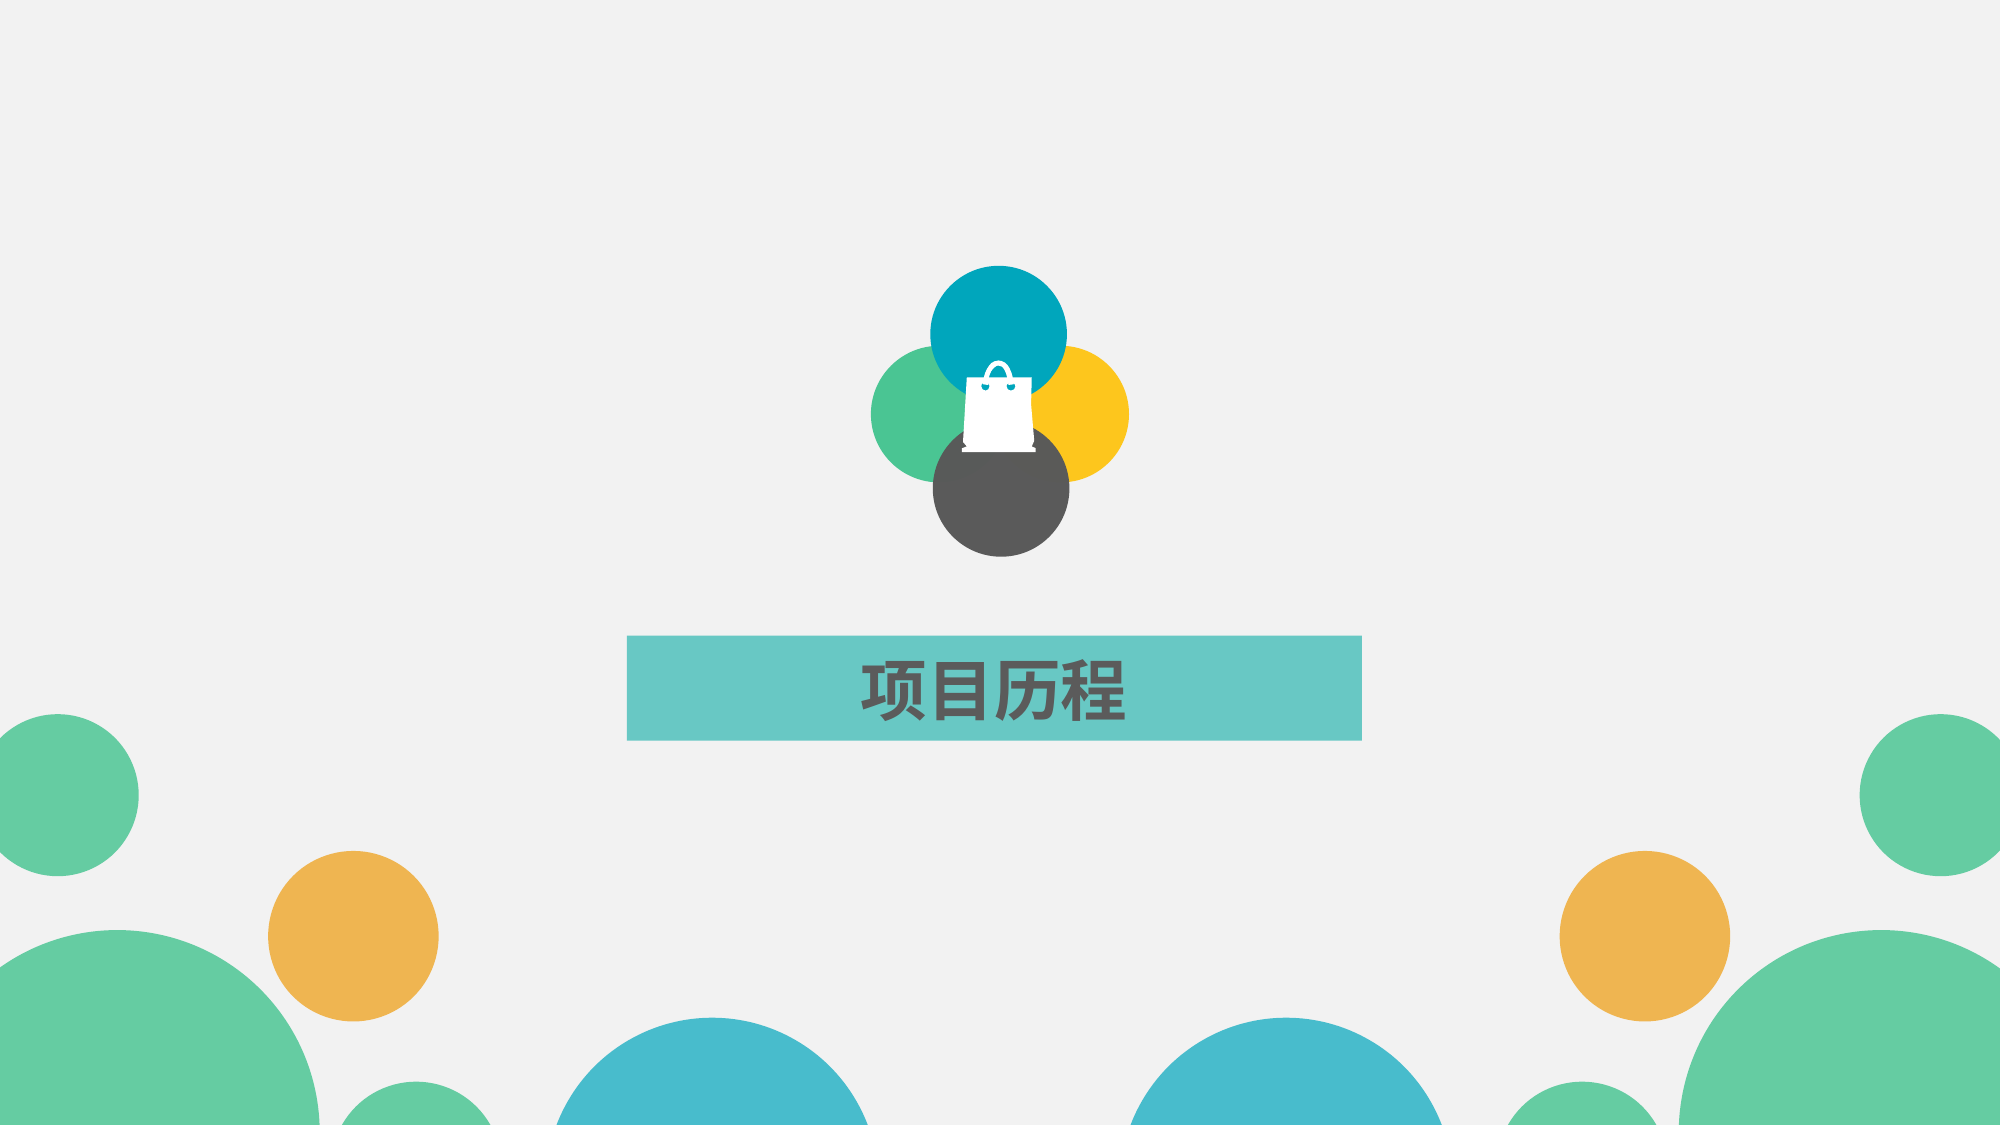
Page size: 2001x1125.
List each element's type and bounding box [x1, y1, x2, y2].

text_box [0, 714, 2000, 1125]
picture [961, 360, 1036, 453]
text_box [626, 635, 1362, 741]
text_box [870, 265, 1130, 557]
